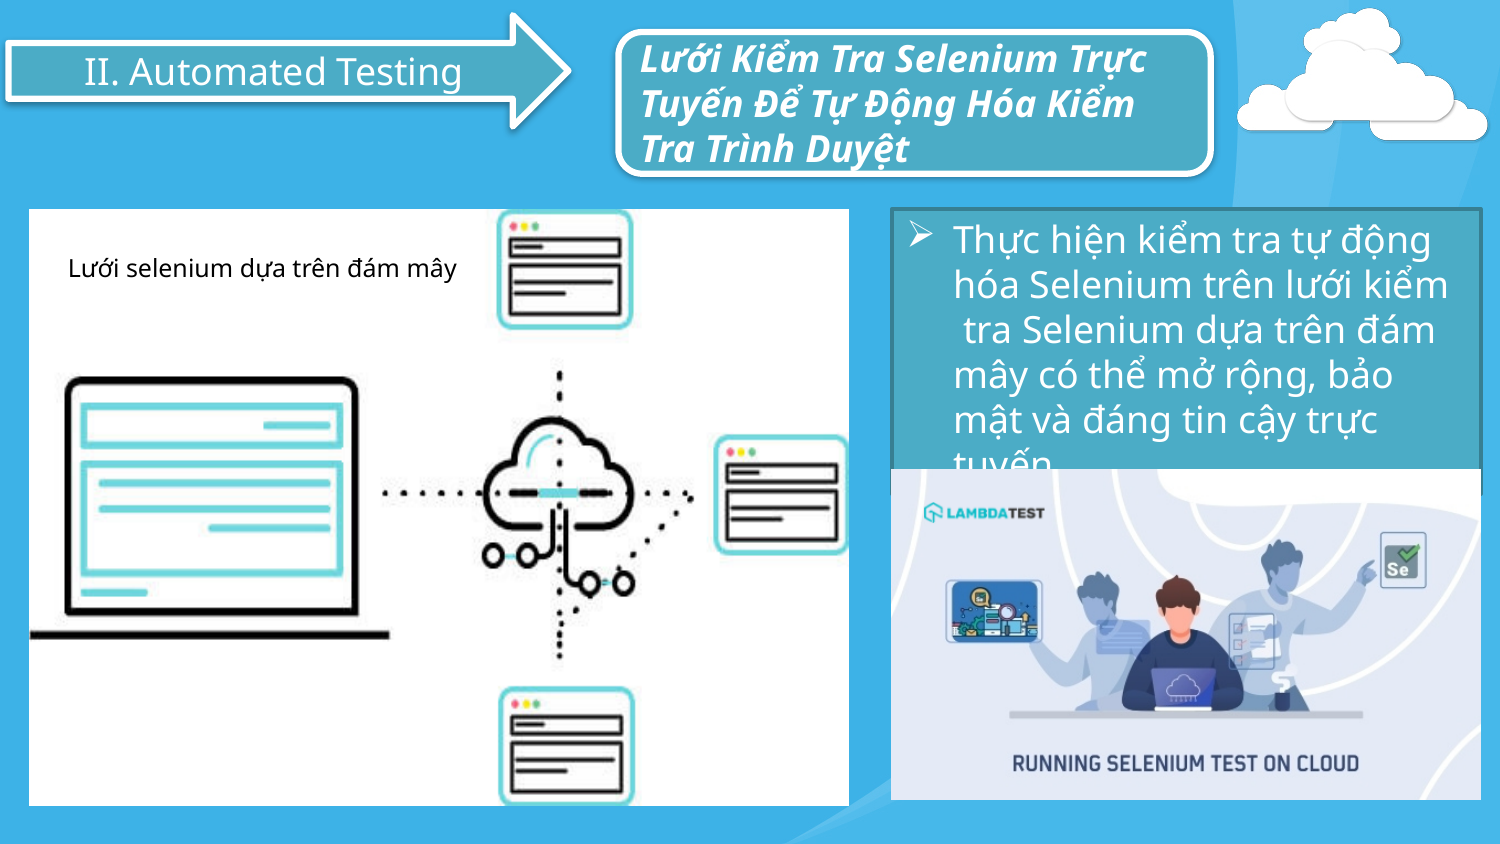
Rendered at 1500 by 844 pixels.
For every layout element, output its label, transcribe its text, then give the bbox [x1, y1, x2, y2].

picture [0, 0, 1500, 844]
text_box Lưới Kiểm Tra Selenium Trực Tuyến Để Tự Động Hóa Kiểm Tra Trình Duyệt [615, 28, 1214, 177]
text_box II. Automated Testing [5, 12, 572, 130]
text_box Thực hiện kiểm tra tự động hóa Selenium trên lưới kiểm tra Selenium dựa trên đám mây có thể mở rộng, bảo mật và đáng tin cậy trực tuyến. [890, 207, 1483, 469]
